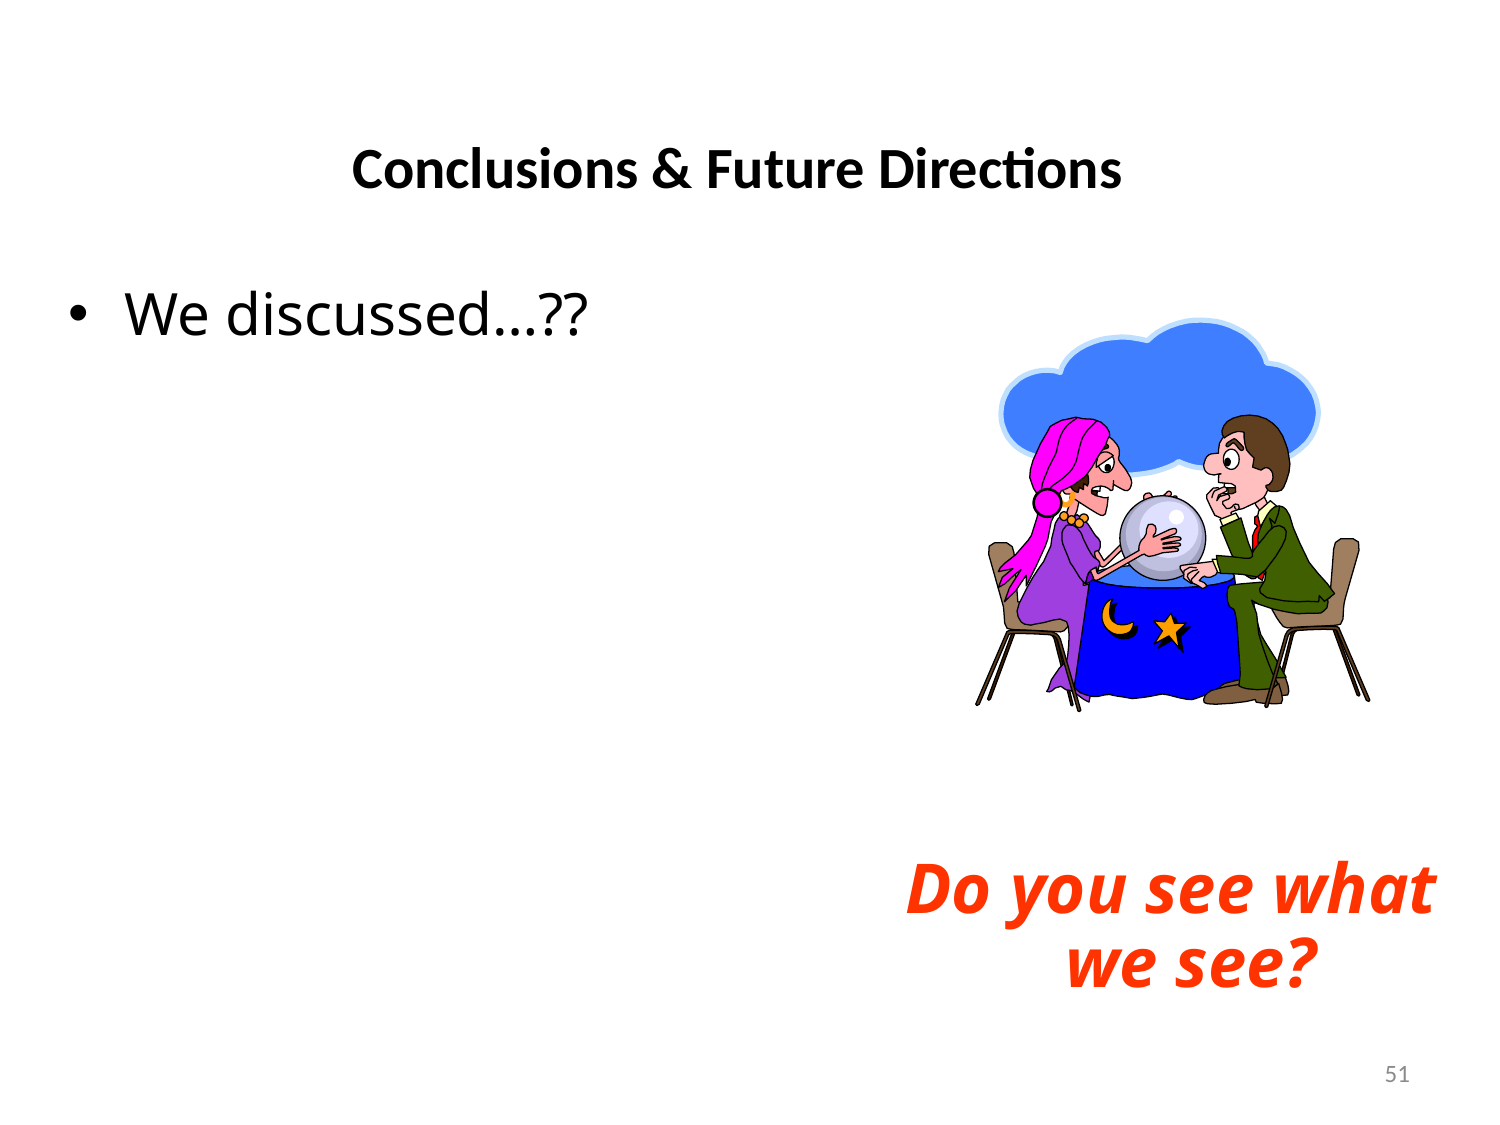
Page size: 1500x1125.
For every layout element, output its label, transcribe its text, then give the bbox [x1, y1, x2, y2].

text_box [974, 314, 1373, 716]
slide_number 51 [1074, 1042, 1425, 1103]
title Conclusions & Future Directions [148, 94, 1327, 237]
list We discussed…?? [53, 269, 952, 1012]
text_box Do you see what we see? [862, 846, 1463, 1038]
